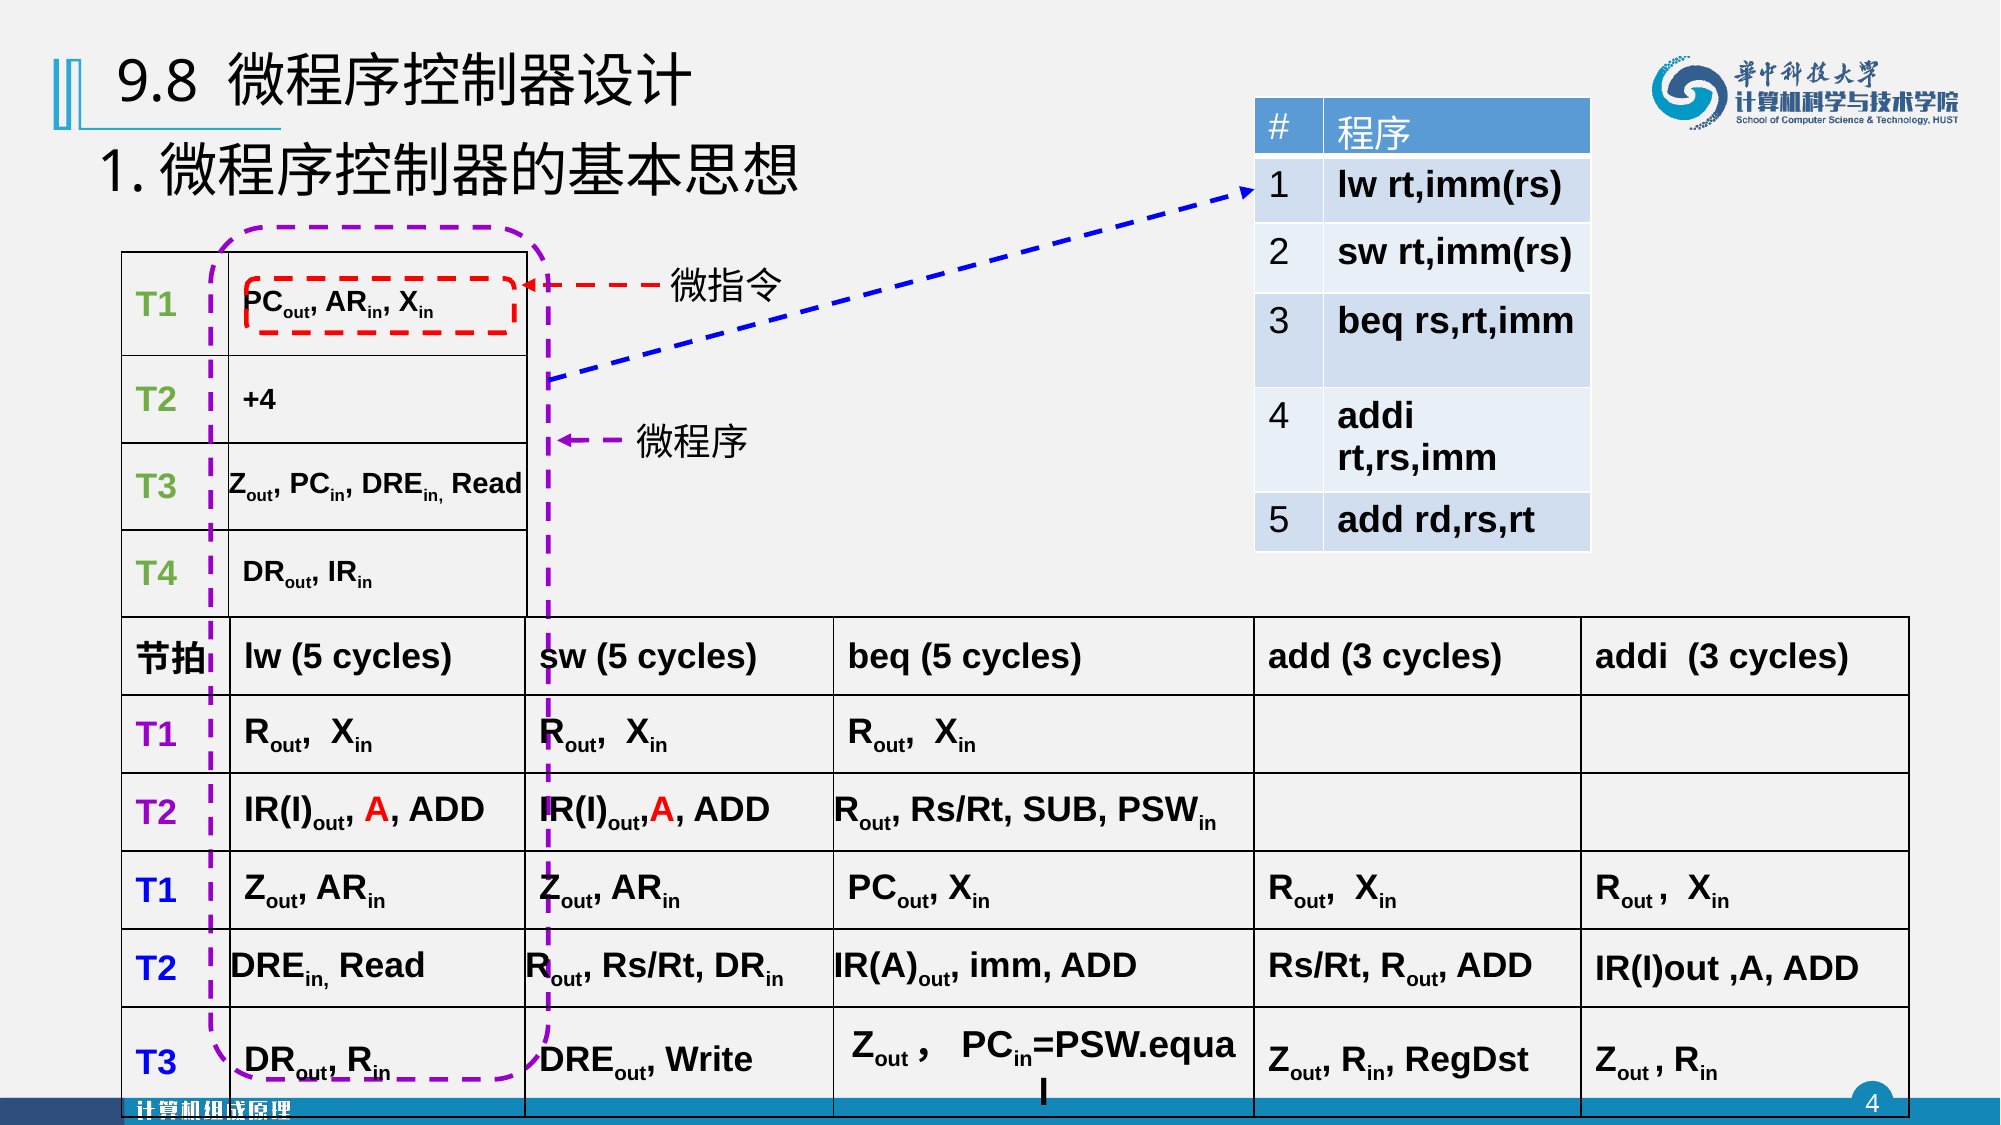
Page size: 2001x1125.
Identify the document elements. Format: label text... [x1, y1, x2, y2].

table_cell 4 [1255, 388, 1323, 491]
table_header 程序 [1324, 98, 1590, 153]
table_cell Rout, Xin [526, 696, 833, 772]
table_header lw (5 cycles) [231, 618, 524, 694]
table_cell Rout, Xin [1255, 852, 1580, 928]
table_cell 5 [1255, 493, 1323, 551]
table_cell Rout, Rs/Rt, DRin [526, 930, 833, 1006]
table_cell Rout, Xin [231, 696, 524, 772]
table_cell Rout , Xin [1582, 852, 1908, 928]
table_cell IR(I)out ,A, ADD [1582, 930, 1908, 1006]
table_cell IR(A)out, imm, ADD [834, 930, 1253, 1006]
table_cell beq rs,rt,imm [1324, 294, 1590, 387]
table_cell T2 [122, 930, 229, 1006]
text_box 微程序 [621, 410, 785, 470]
table_cell IR(I)out, A, ADD [231, 774, 524, 850]
table_cell 3 [1255, 294, 1323, 387]
table_cell Rs/Rt, Rout, ADD [1255, 930, 1580, 1006]
table_cell addi rt,rs,imm [1324, 388, 1590, 491]
table_cell T3 [122, 444, 210, 529]
picture [1652, 56, 1958, 130]
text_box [548, 189, 1255, 381]
table_cell DRout, Rin [231, 1008, 524, 1116]
table_cell T1 [122, 852, 229, 928]
table_cell 1 [1255, 159, 1323, 222]
table_cell PCout, Xin [834, 852, 1253, 928]
text_box [209, 226, 550, 616]
table_cell [1255, 774, 1580, 850]
table_header sw (5 cycles) [526, 618, 833, 694]
table_cell T4 [122, 531, 210, 616]
table_cell T3 [122, 1008, 229, 1116]
table_cell DREin, Read [231, 930, 524, 1006]
table_cell T1 [122, 696, 229, 772]
table_cell [1582, 774, 1908, 850]
table_cell Zout, ARin [231, 852, 524, 928]
table_header beq (5 cycles) [834, 618, 1253, 694]
table_cell Zout，PCin=PSW.equal [834, 1008, 1253, 1116]
table_header addi (3 cycles) [1582, 618, 1908, 694]
table_cell [1582, 696, 1908, 772]
table_cell DREout, Write [526, 1008, 833, 1116]
table_cell Rout, Xin [834, 696, 1253, 772]
text_box 1.微程序控制器的基本思想 [82, 125, 849, 211]
table_header T1 [122, 253, 217, 355]
table_cell Zout, ARin [526, 852, 833, 928]
table_header 节拍 [122, 618, 229, 694]
table_header add (3 cycles) [1255, 618, 1580, 694]
table_cell 2 [1255, 224, 1323, 292]
table_cell [1255, 696, 1580, 772]
table_cell Zout, Rin, RegDst [1255, 1008, 1580, 1116]
table_cell sw rt,imm(rs) [1324, 224, 1590, 292]
picture [1652, 56, 1678, 81]
table_cell add rd,rs,rt [1324, 493, 1590, 551]
table_cell T2 [122, 356, 210, 442]
text_box 9.8 微程序控制器设计 [101, 31, 849, 125]
table_cell T2 [122, 774, 229, 850]
table_cell Zout , Rin [1582, 1008, 1908, 1116]
table_header # [1255, 98, 1323, 153]
table_cell lw rt,imm(rs) [1324, 159, 1590, 222]
table_cell Rout, Rs/Rt, SUB, PSWin [834, 774, 1253, 850]
table_cell IR(I)out,A, ADD [526, 774, 833, 850]
